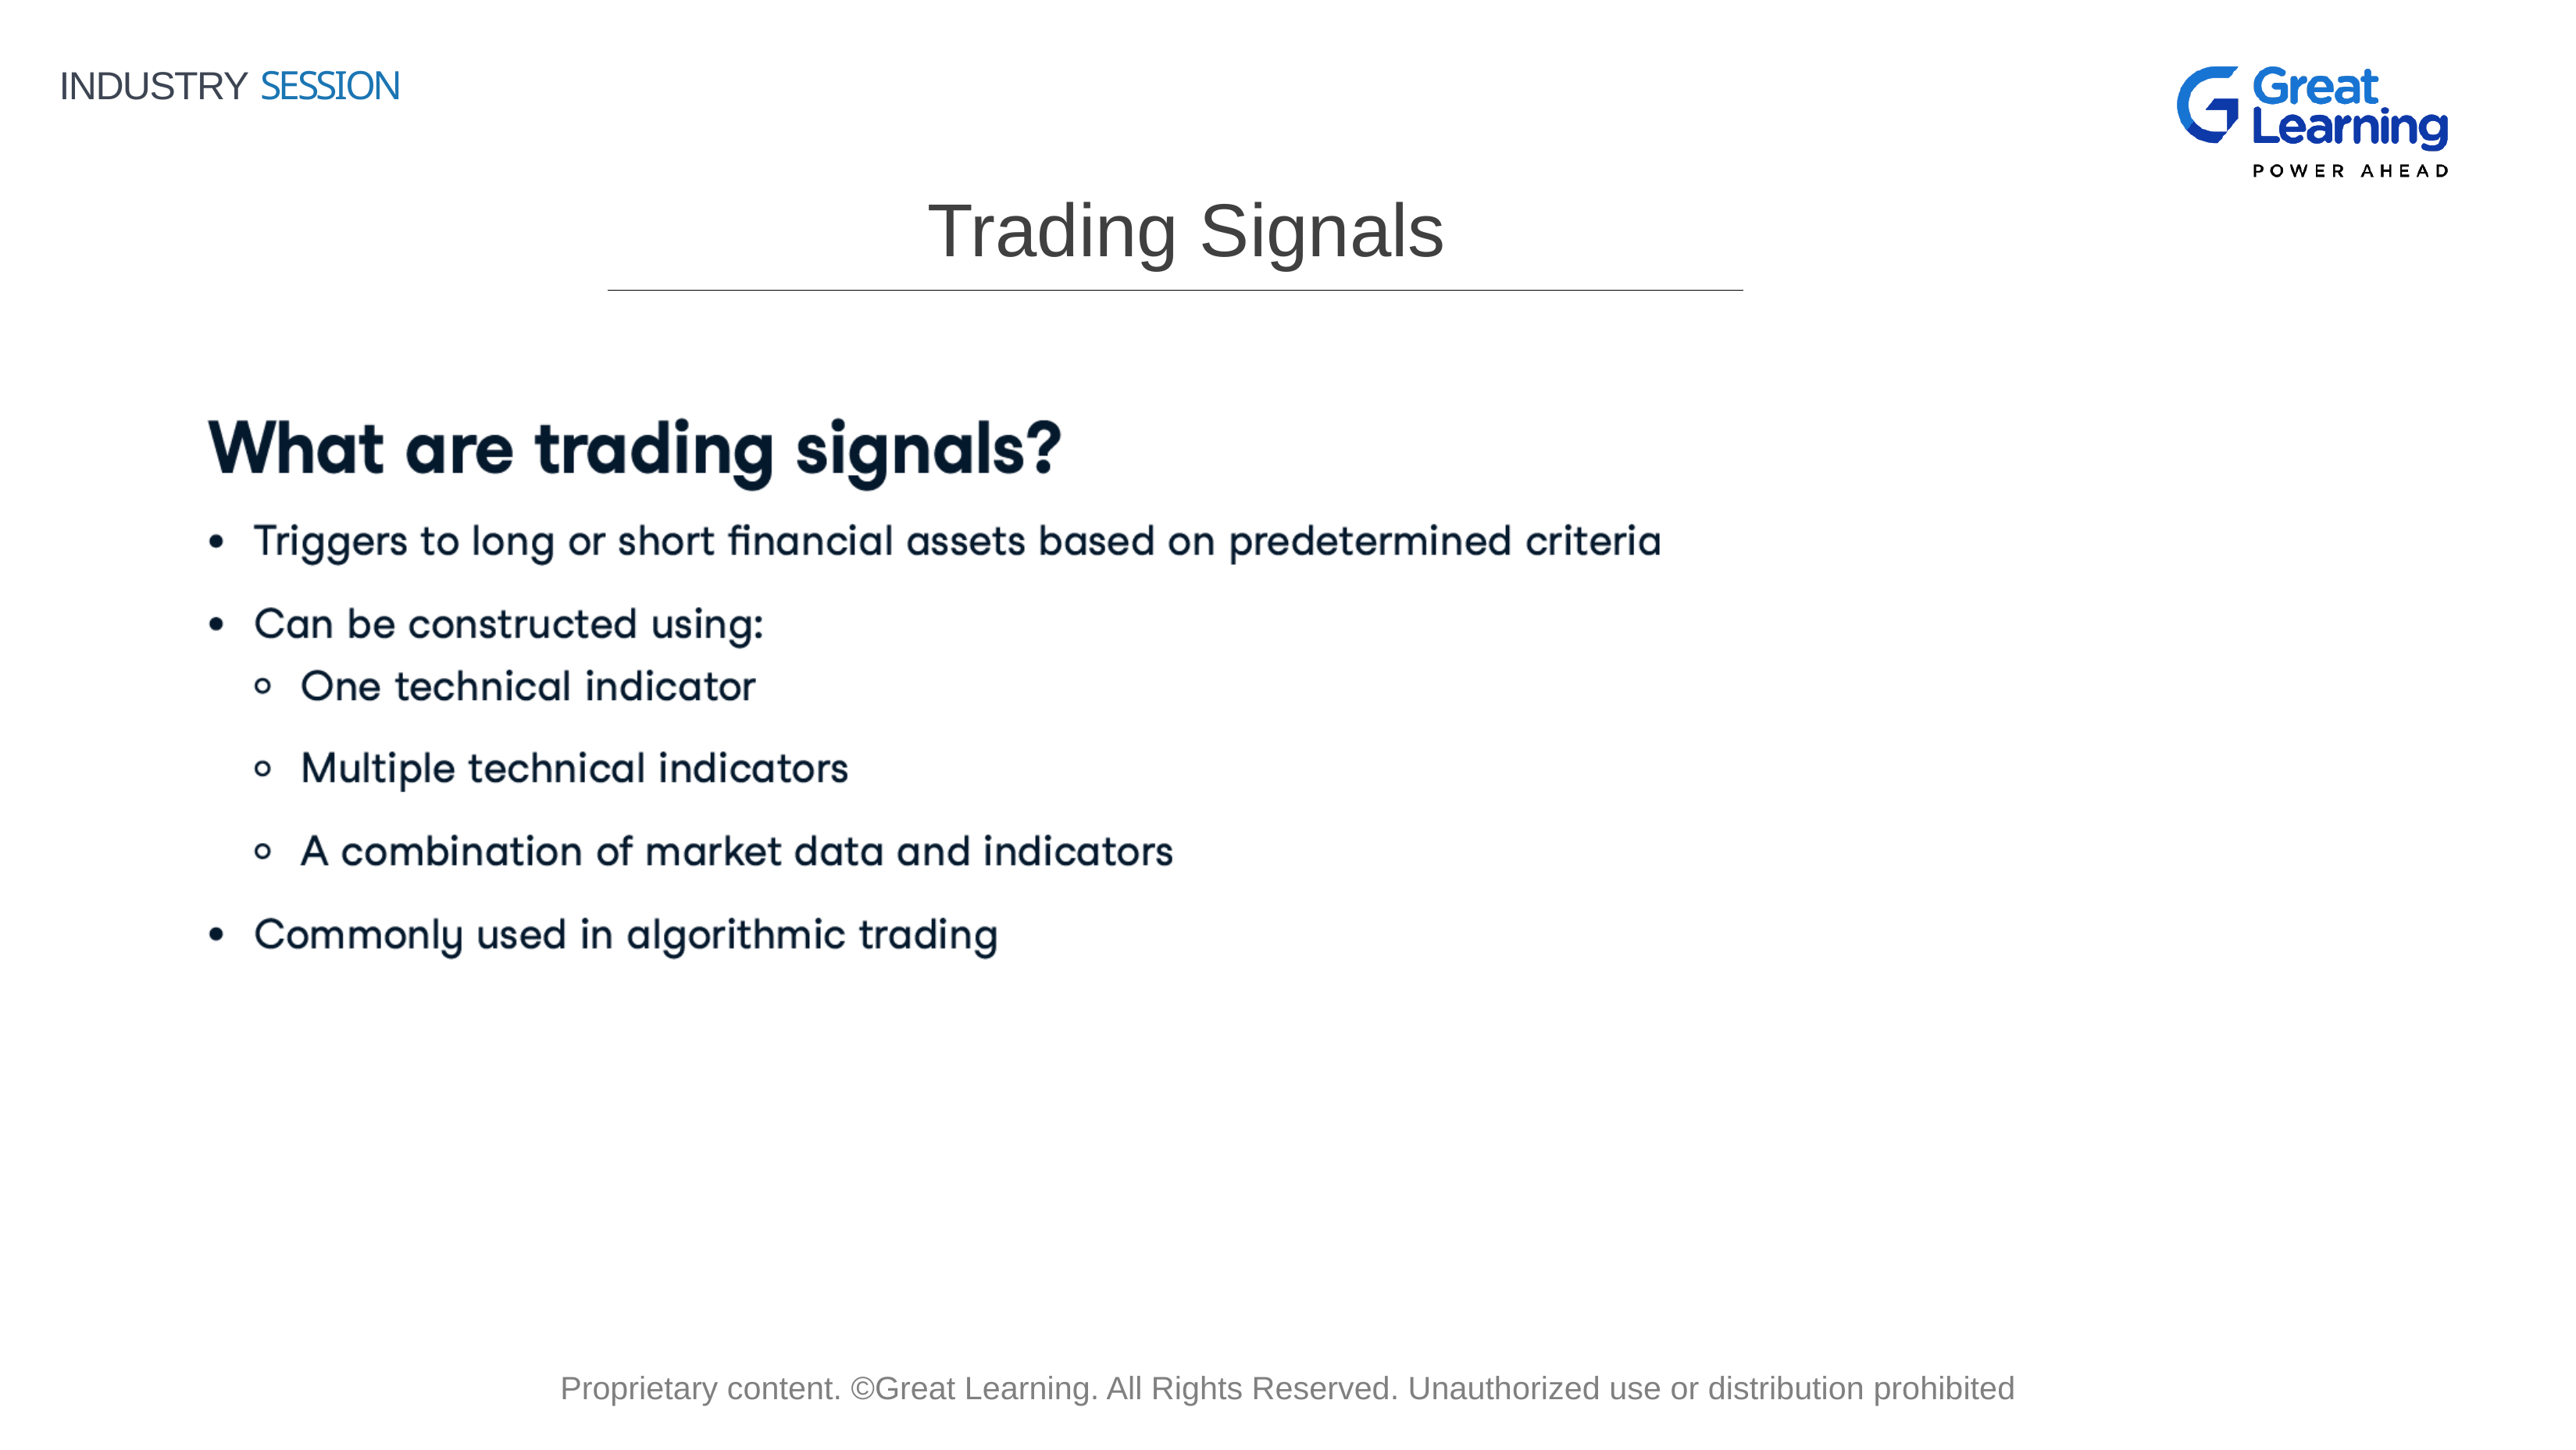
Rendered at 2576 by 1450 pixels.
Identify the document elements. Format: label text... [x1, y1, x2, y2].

picture [2138, 60, 2486, 183]
text_box Proprietary content. ©Great Learning. All Rights Reserved. Unauthorized use or distribution prohibited [378, 1361, 2198, 1439]
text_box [607, 176, 1768, 291]
picture [182, 396, 1691, 992]
text_box INDUSTRY SESSION [35, 58, 425, 108]
